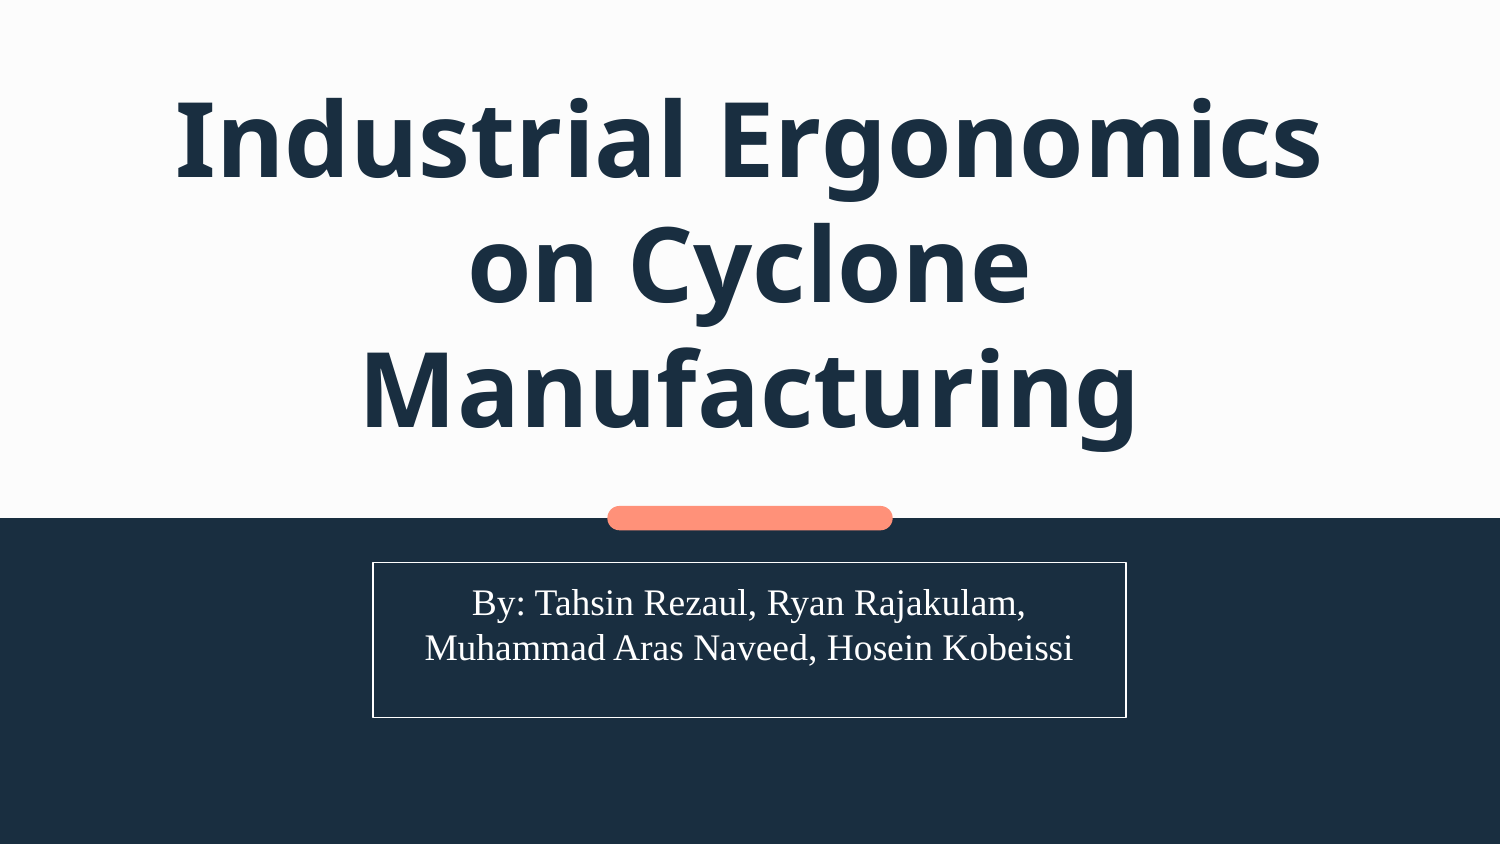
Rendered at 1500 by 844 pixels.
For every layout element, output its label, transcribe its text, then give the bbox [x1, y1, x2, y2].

text_box By: Tahsin Rezaul, Ryan Rajakulam, Muhammad Aras Naveed, Hosein Kobeissi [373, 562, 1126, 718]
title Industrial Ergonomics on Cyclone Manufacturing [136, 126, 1364, 395]
